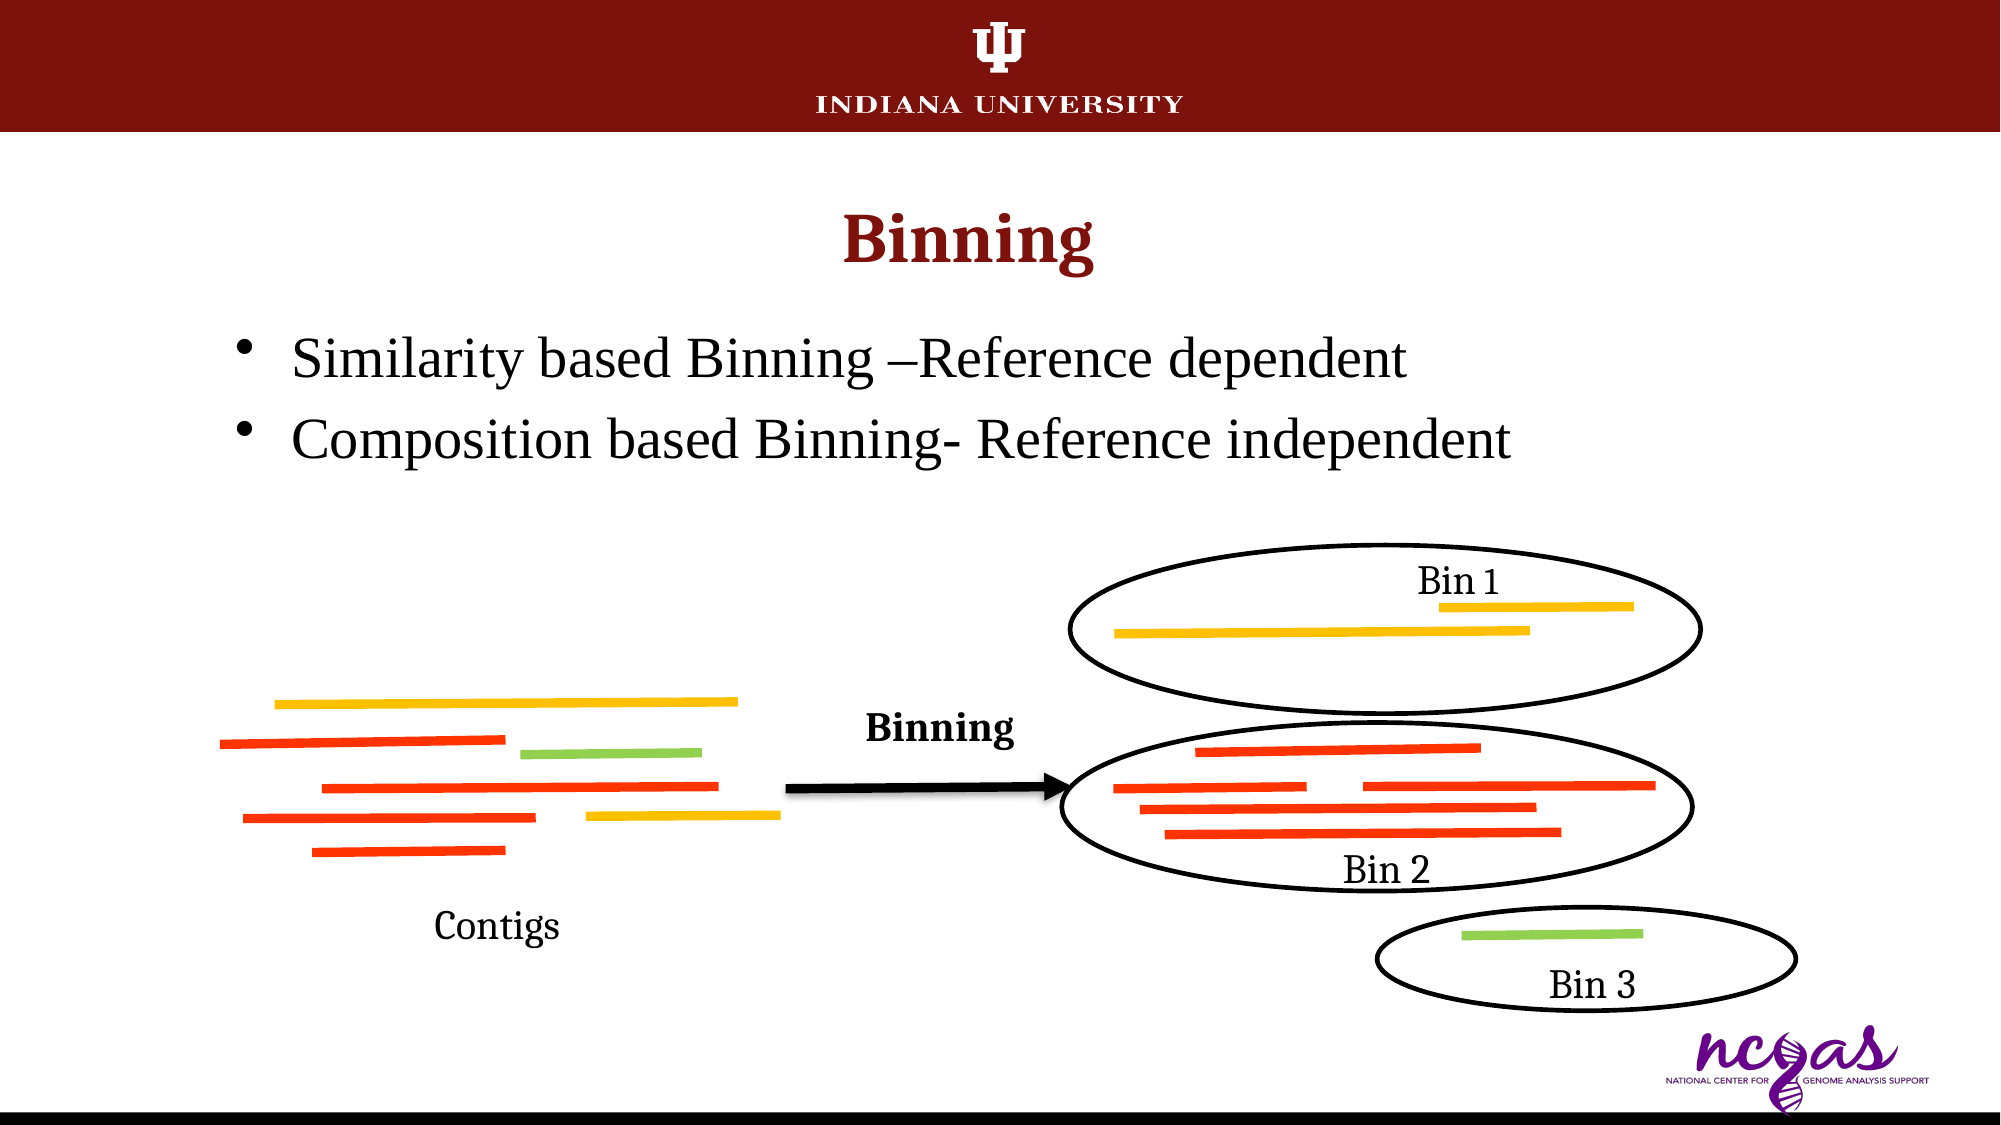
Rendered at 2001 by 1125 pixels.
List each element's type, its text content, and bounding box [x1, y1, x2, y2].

list Similarity based Binning –Reference dependent Composition based Binning- Reference independent [219, 311, 1776, 544]
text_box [219, 544, 1797, 1015]
picture [816, 22, 1183, 113]
picture [1652, 1022, 1941, 1120]
title Binning [199, 140, 1755, 328]
